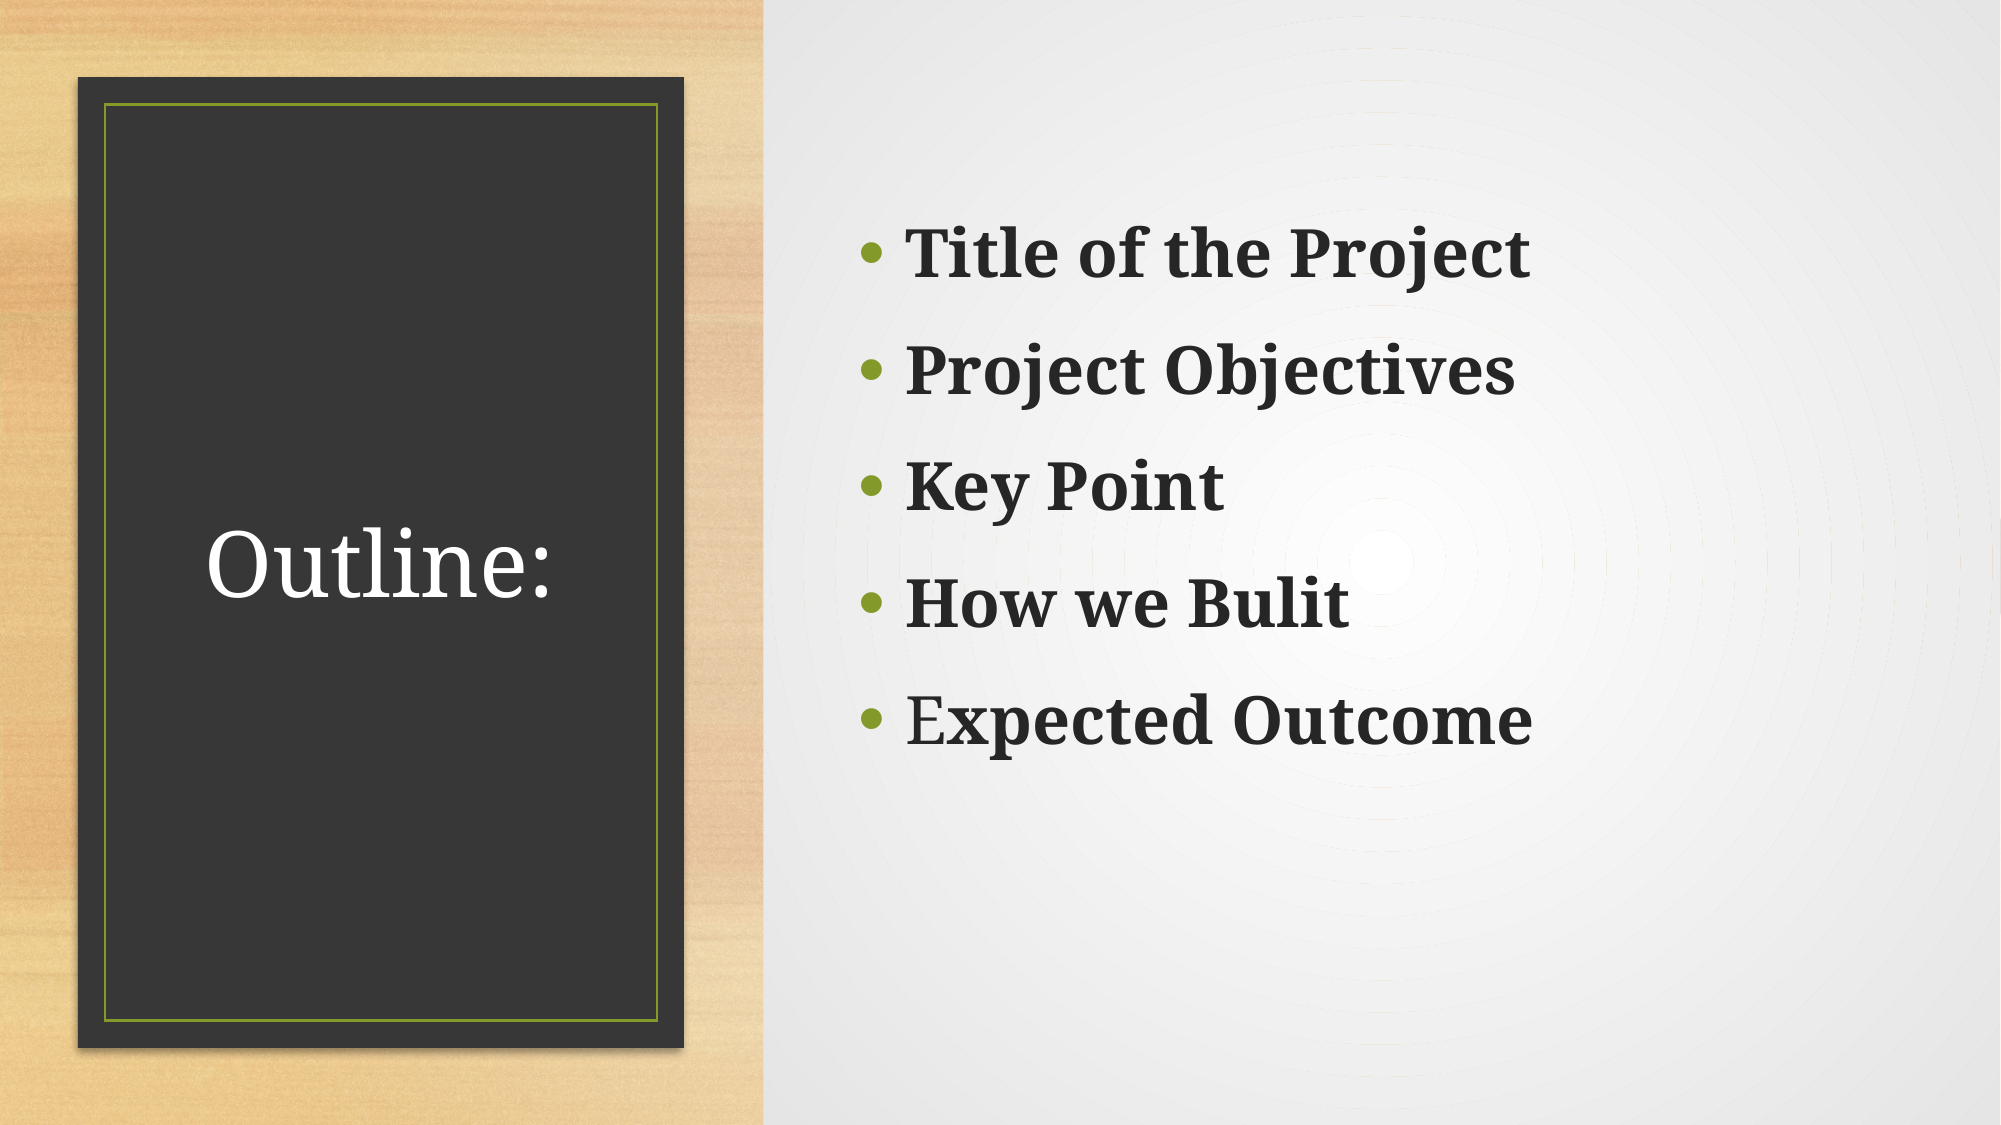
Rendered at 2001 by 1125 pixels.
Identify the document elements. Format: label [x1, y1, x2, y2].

text_box [0, 0, 2000, 1125]
